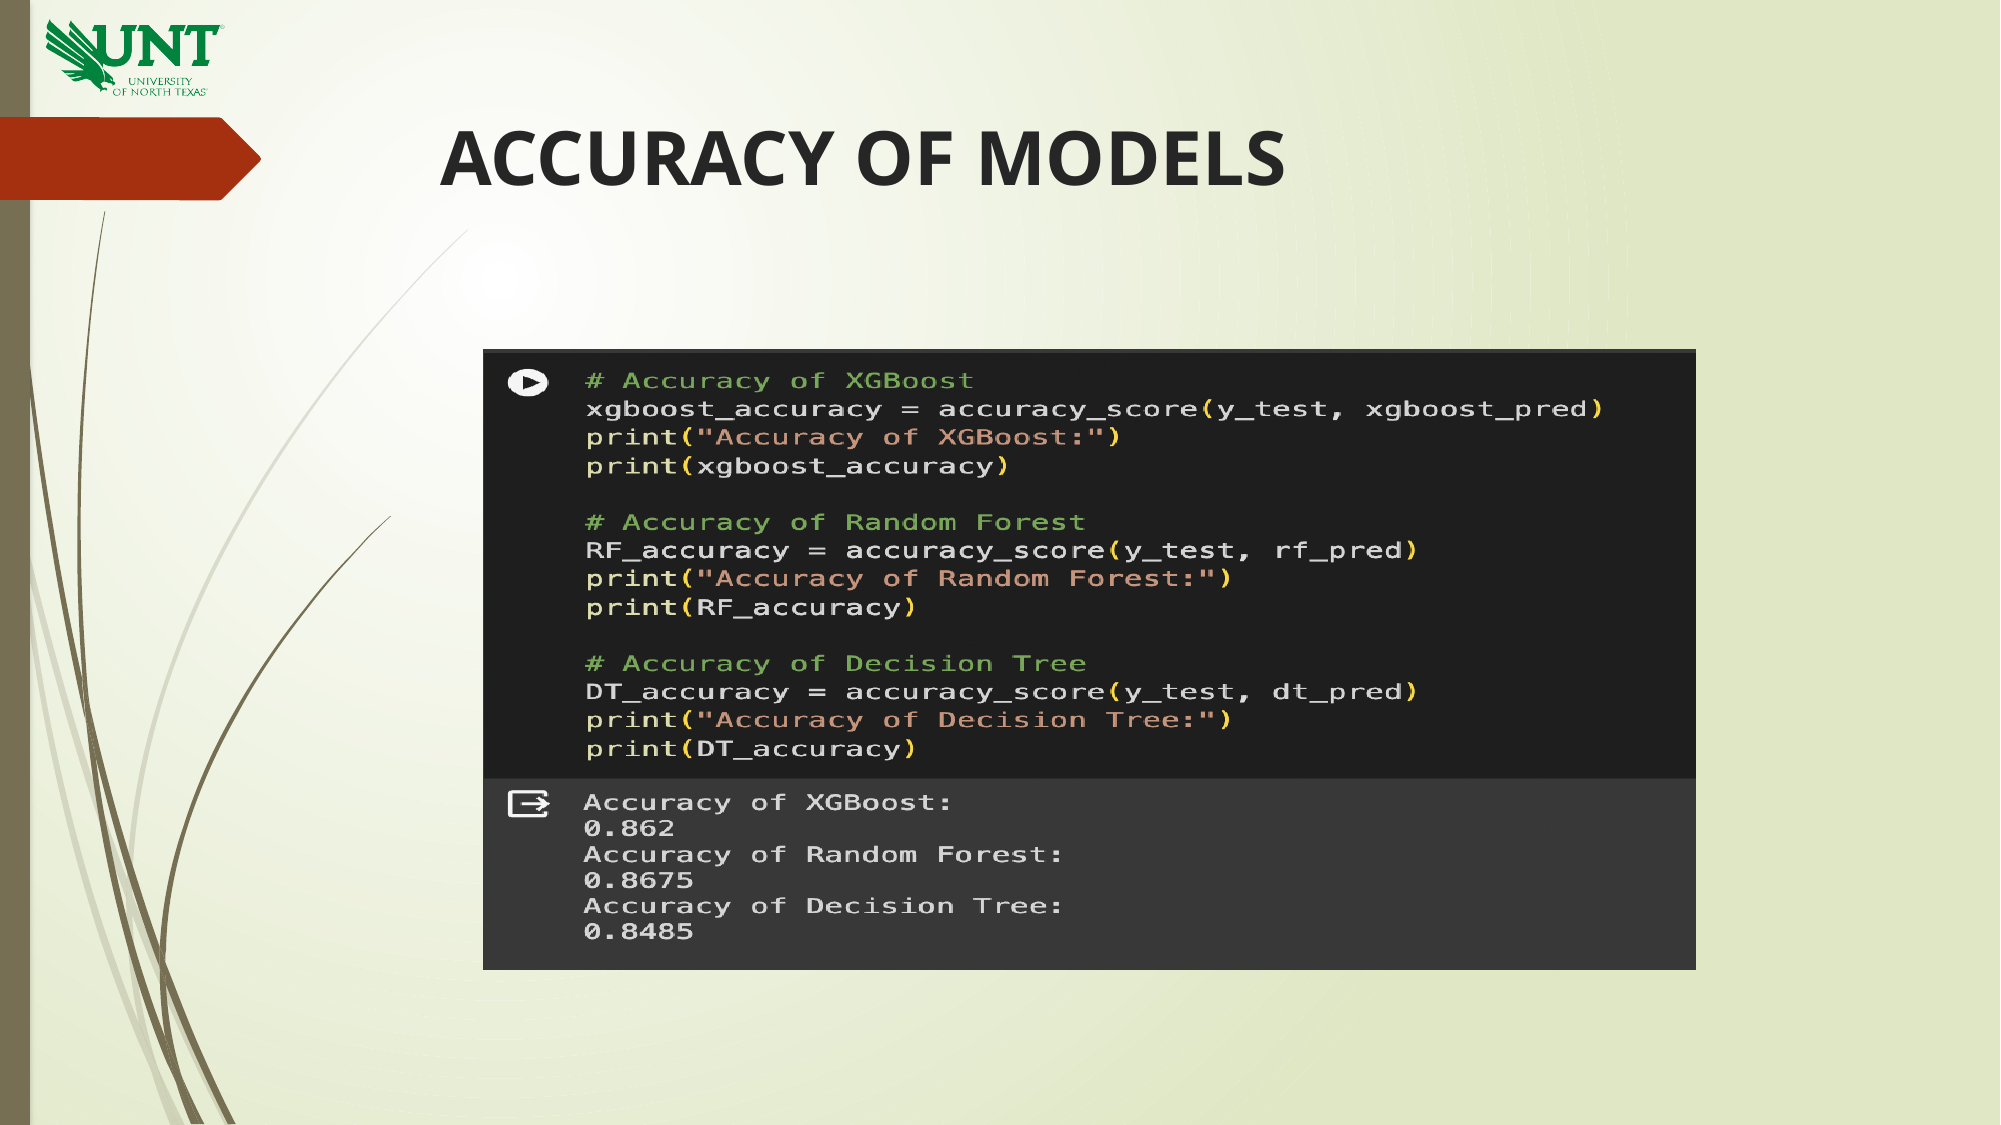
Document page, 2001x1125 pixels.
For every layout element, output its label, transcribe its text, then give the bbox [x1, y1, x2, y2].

picture [39, 0, 231, 150]
title ACCURACY OF MODELS [425, 102, 1888, 313]
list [482, 349, 1696, 971]
